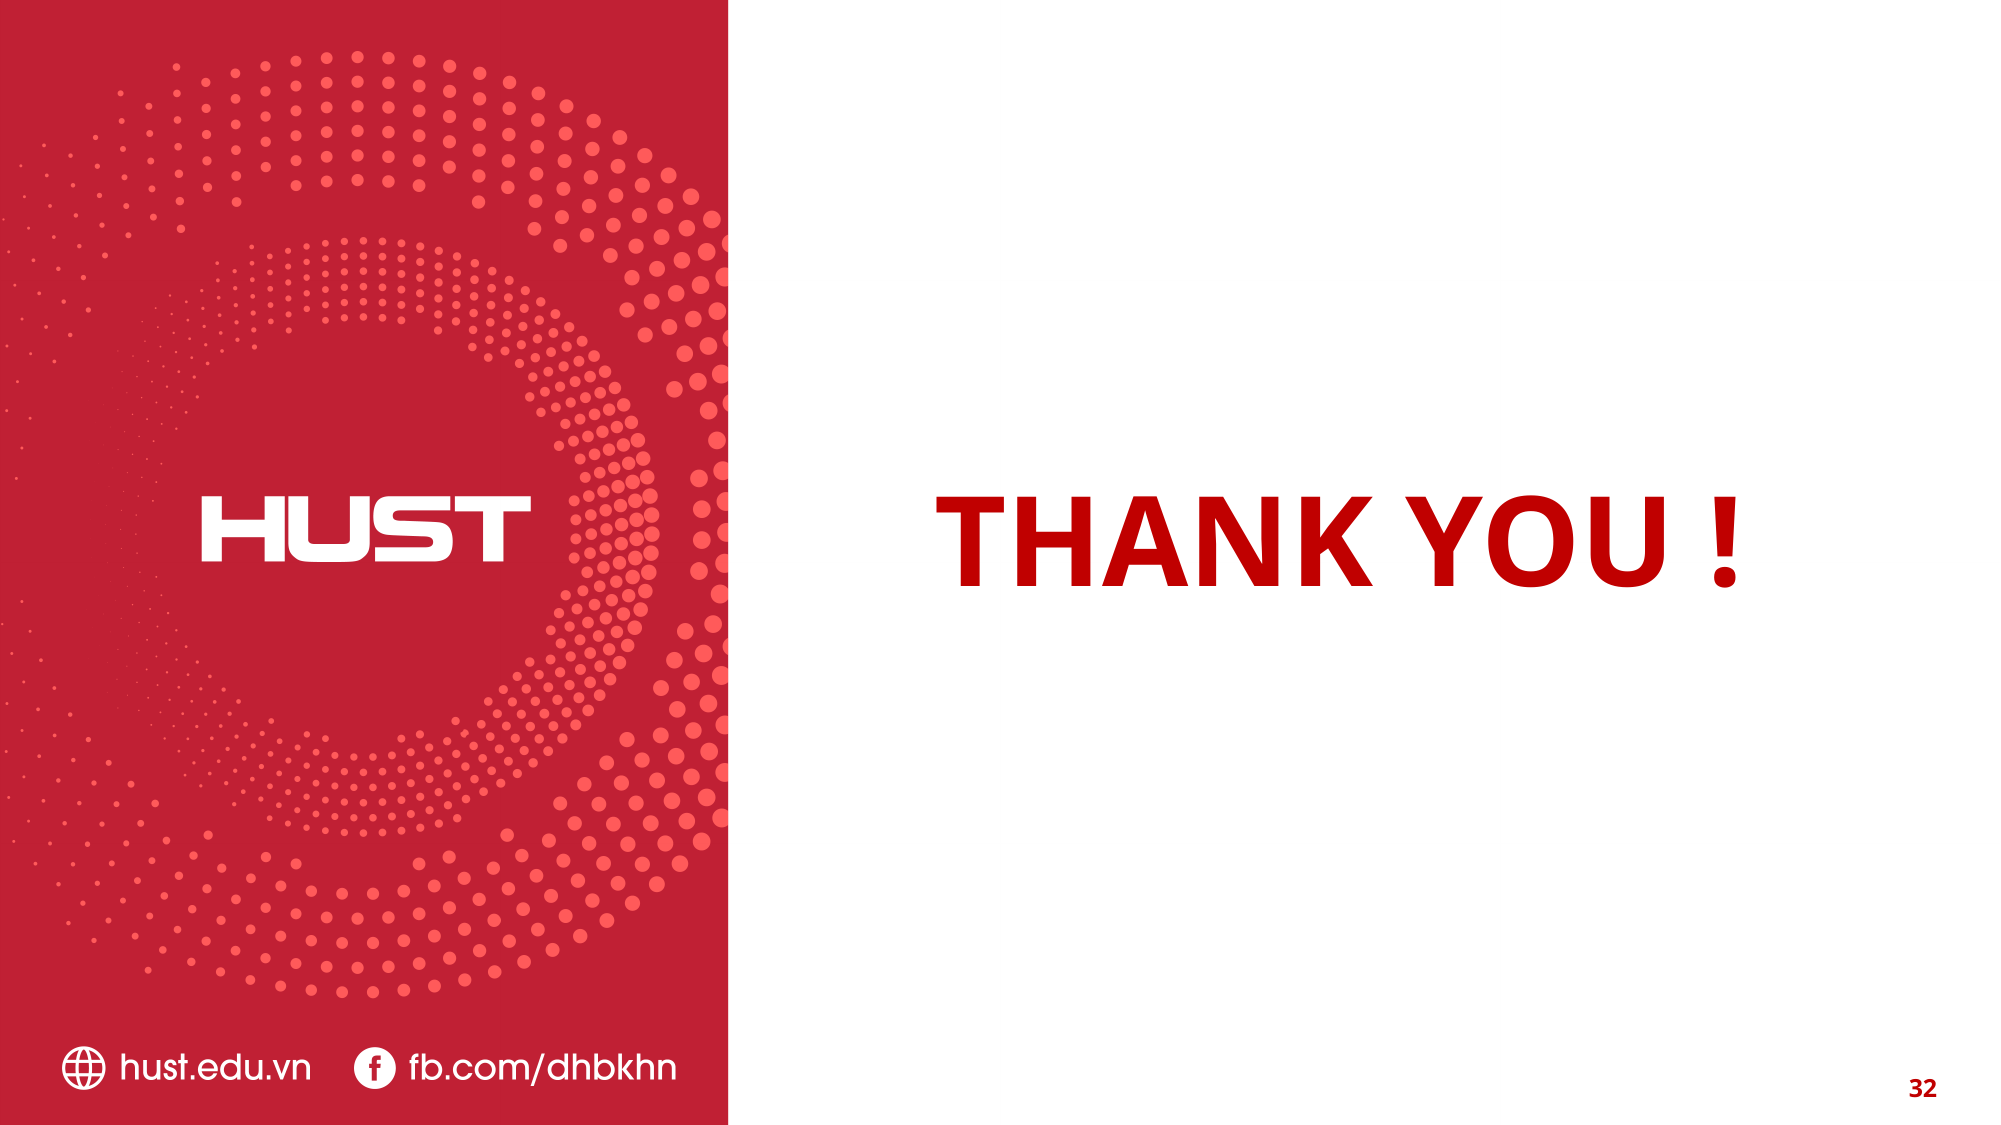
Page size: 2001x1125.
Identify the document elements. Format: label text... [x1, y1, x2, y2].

text_box THANK YOU ! [919, 470, 1809, 630]
slide_number 32 [1502, 1065, 1953, 1125]
picture [0, 0, 2001, 1125]
